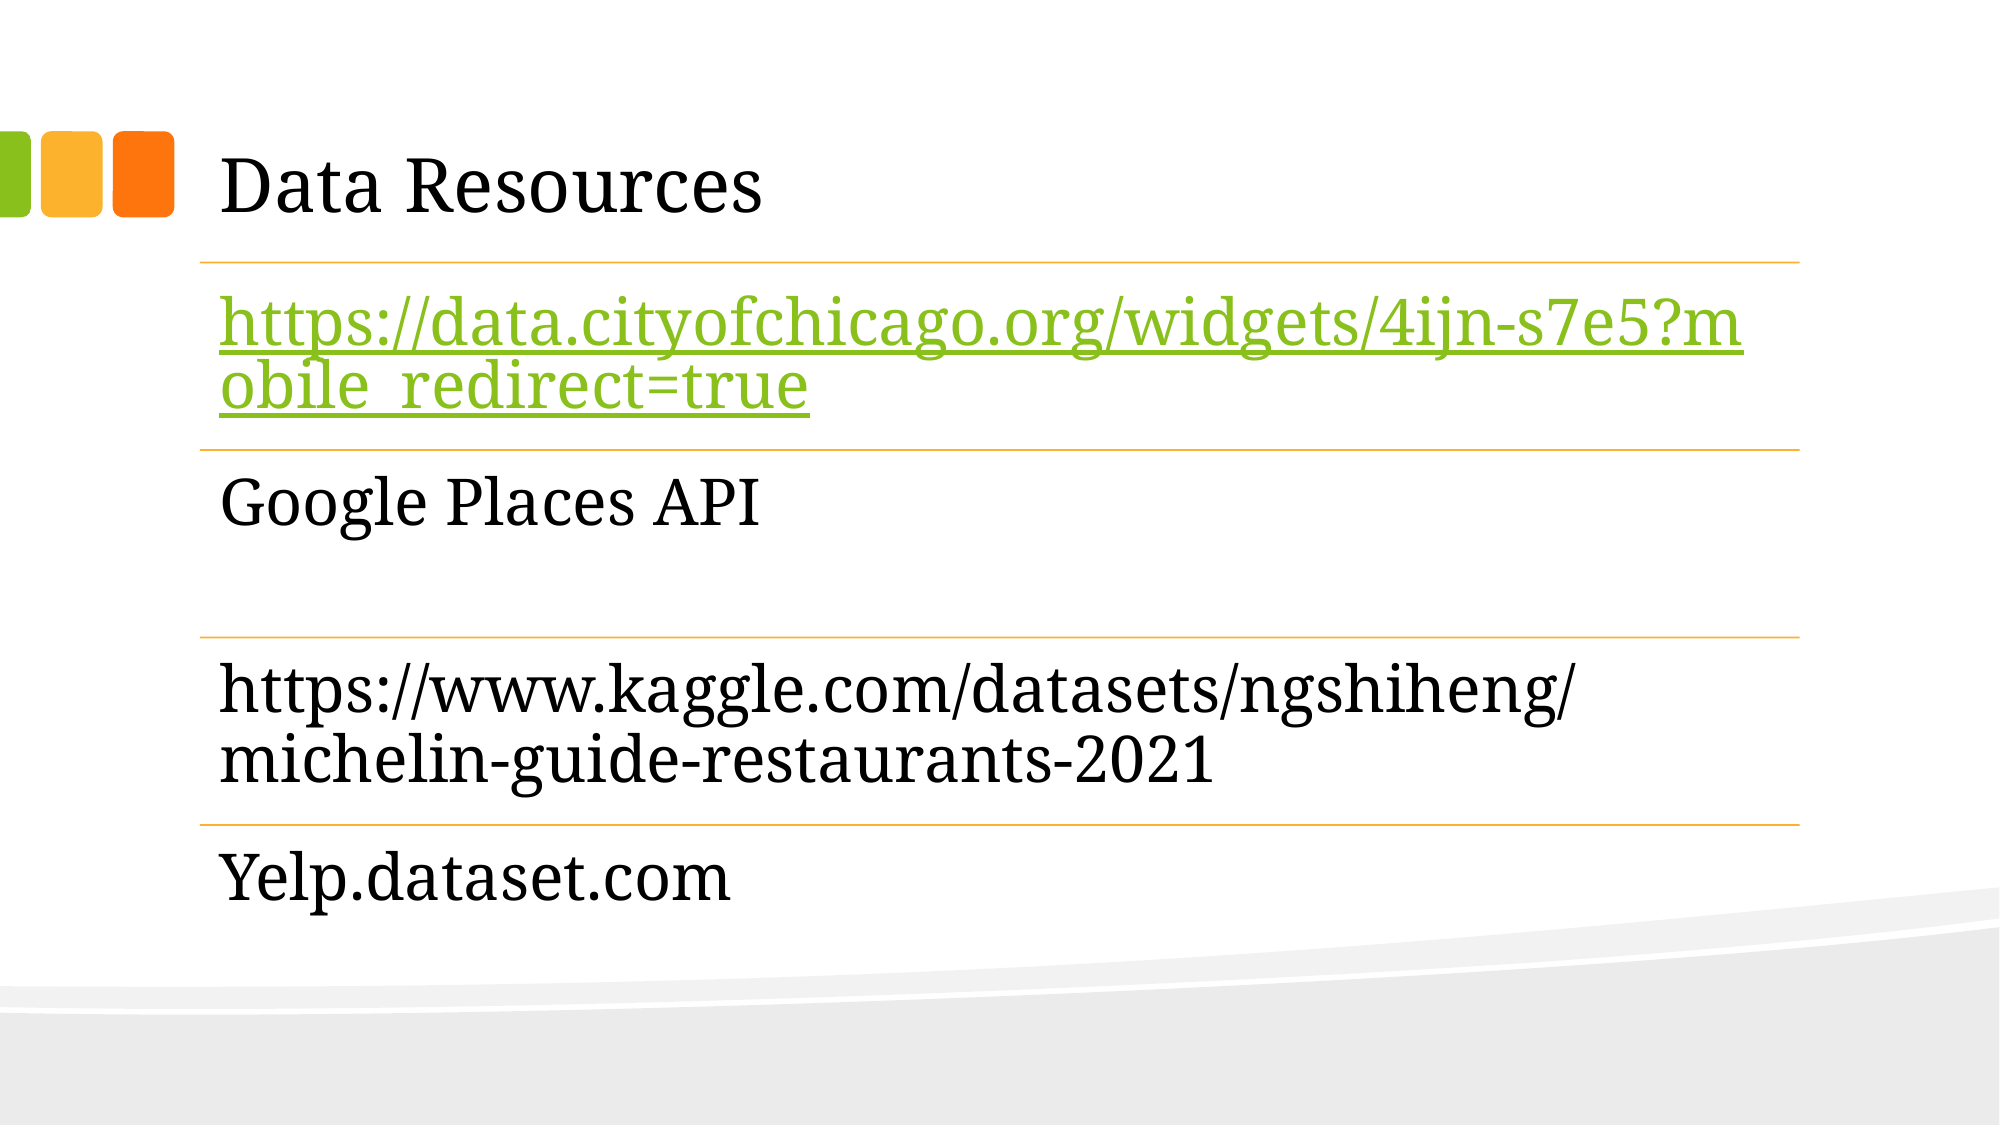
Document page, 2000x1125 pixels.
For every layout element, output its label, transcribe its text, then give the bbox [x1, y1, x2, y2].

title Data Resources [199, 24, 1800, 238]
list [199, 262, 1800, 1013]
